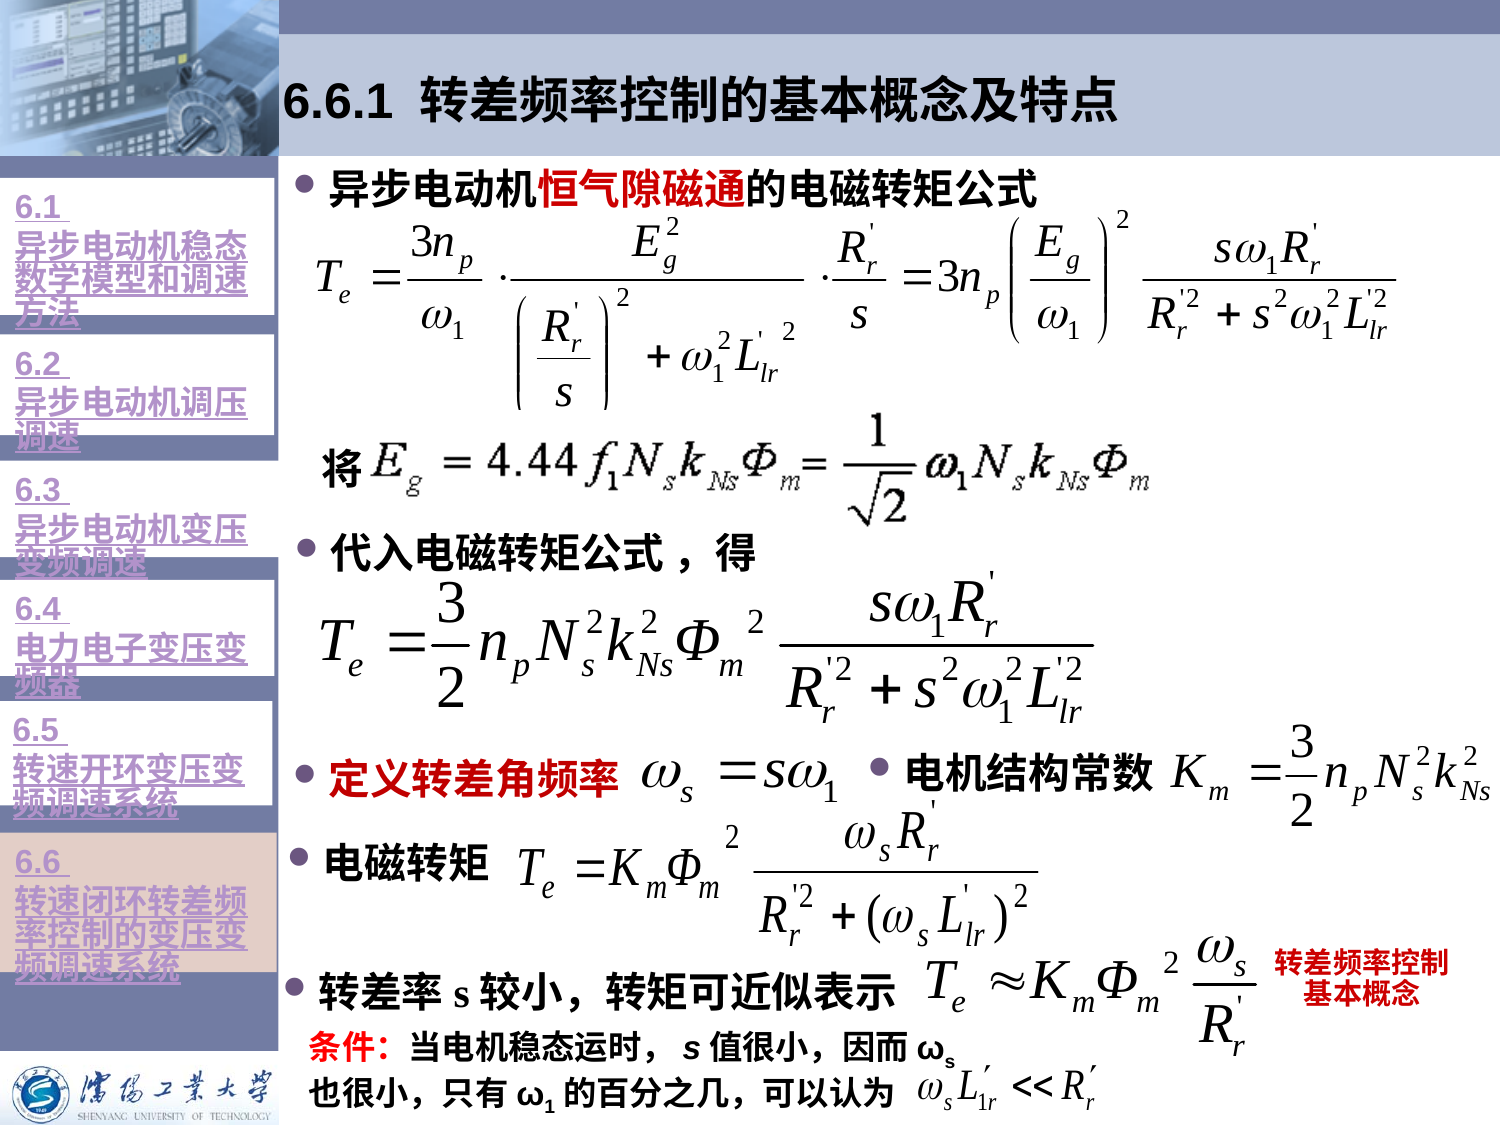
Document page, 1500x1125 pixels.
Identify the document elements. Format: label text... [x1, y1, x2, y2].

picture [366, 410, 1152, 533]
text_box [308, 198, 1407, 433]
text_box 6.3 异步电动机变压变频调速 [0, 460, 279, 558]
text_box 定义转差角频率 [278, 745, 627, 810]
text_box 6.6 转速闭环转差频率控制的变压变频调速系统 [0, 832, 277, 973]
text_box [733, 96, 767, 127]
title 6.6.1 转差频率控制的基本概念及特点 [282, 40, 1411, 165]
text_box 异步电动机恒气隙磁通的电磁转矩公式 [278, 155, 1298, 221]
picture [0, 1051, 279, 1125]
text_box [1161, 709, 1500, 838]
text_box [918, 908, 1269, 1069]
text_box 电磁转矩 [272, 829, 505, 894]
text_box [911, 1055, 1105, 1122]
text_box 6.4 电力电子变压变频器 [0, 579, 275, 676]
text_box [632, 731, 849, 784]
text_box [510, 785, 1047, 961]
text_box 将 [306, 438, 361, 500]
picture [0, 0, 279, 156]
text_box 6.2 异步电动机调压调速 [0, 334, 275, 436]
text_box 电机结构常数 [853, 739, 1156, 804]
text_box 代入电磁转矩公式 ，得 [280, 519, 1094, 585]
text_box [312, 553, 1104, 737]
text_box 转差率s较小，转矩可近似表示 [268, 958, 913, 1023]
text_box 6.1 异步电动机稳态数学模型和调速方法 [0, 177, 275, 315]
text_box 条件：当电机稳态运时，s值很小，因而ωs也很小，只有ω1的百分之几，可以认为 [293, 1019, 913, 1125]
text_box 6.5 转速开环变压变频调速系统 [0, 701, 273, 806]
text_box 转差频率控制基本概念 [1273, 940, 1471, 1019]
